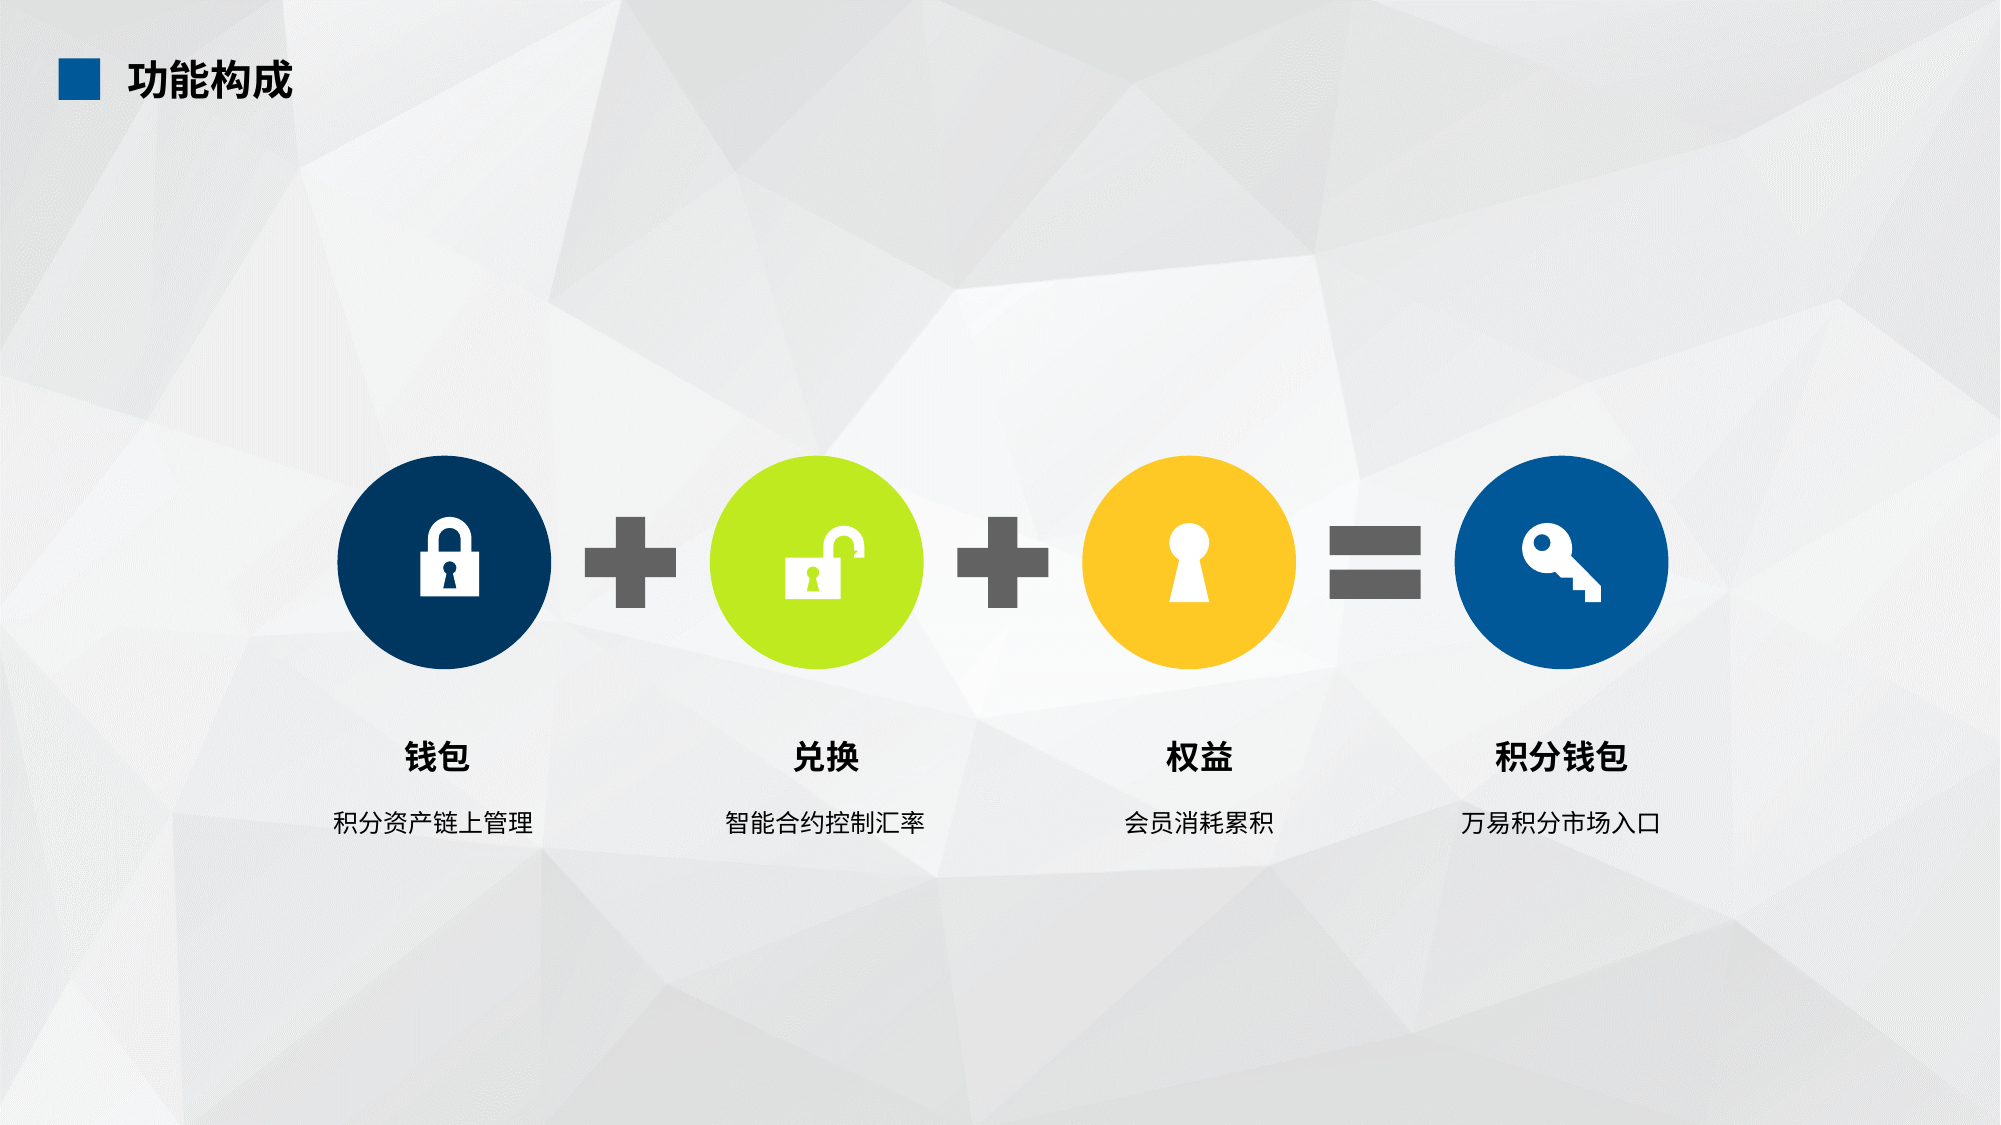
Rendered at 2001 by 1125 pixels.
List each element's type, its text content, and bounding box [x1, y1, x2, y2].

text_box 钱包 [245, 736, 630, 777]
text_box [420, 516, 480, 597]
text_box [957, 516, 1049, 608]
text_box [336, 454, 553, 671]
text_box [584, 516, 676, 608]
text_box [1329, 526, 1421, 556]
text_box 万易积分市场入口 [1420, 807, 1704, 838]
text_box [1522, 522, 1601, 603]
text_box [708, 454, 925, 671]
text_box 兑换 [634, 736, 1008, 777]
text_box [1169, 523, 1210, 603]
picture [0, 0, 2001, 1125]
text_box [1329, 569, 1421, 599]
text_box 智能合约控制汇率 [679, 807, 972, 838]
text_box 权益 [1008, 736, 1370, 777]
text_box [57, 57, 101, 101]
text_box 积分钱包 [1370, 736, 1754, 777]
text_box [1081, 454, 1298, 671]
text_box [785, 525, 865, 600]
text_box 积分资产链上管理 [285, 807, 582, 838]
text_box 会员消耗累积 [1052, 807, 1347, 838]
text_box 功能构成 [112, 46, 549, 112]
text_box [1453, 454, 1670, 671]
